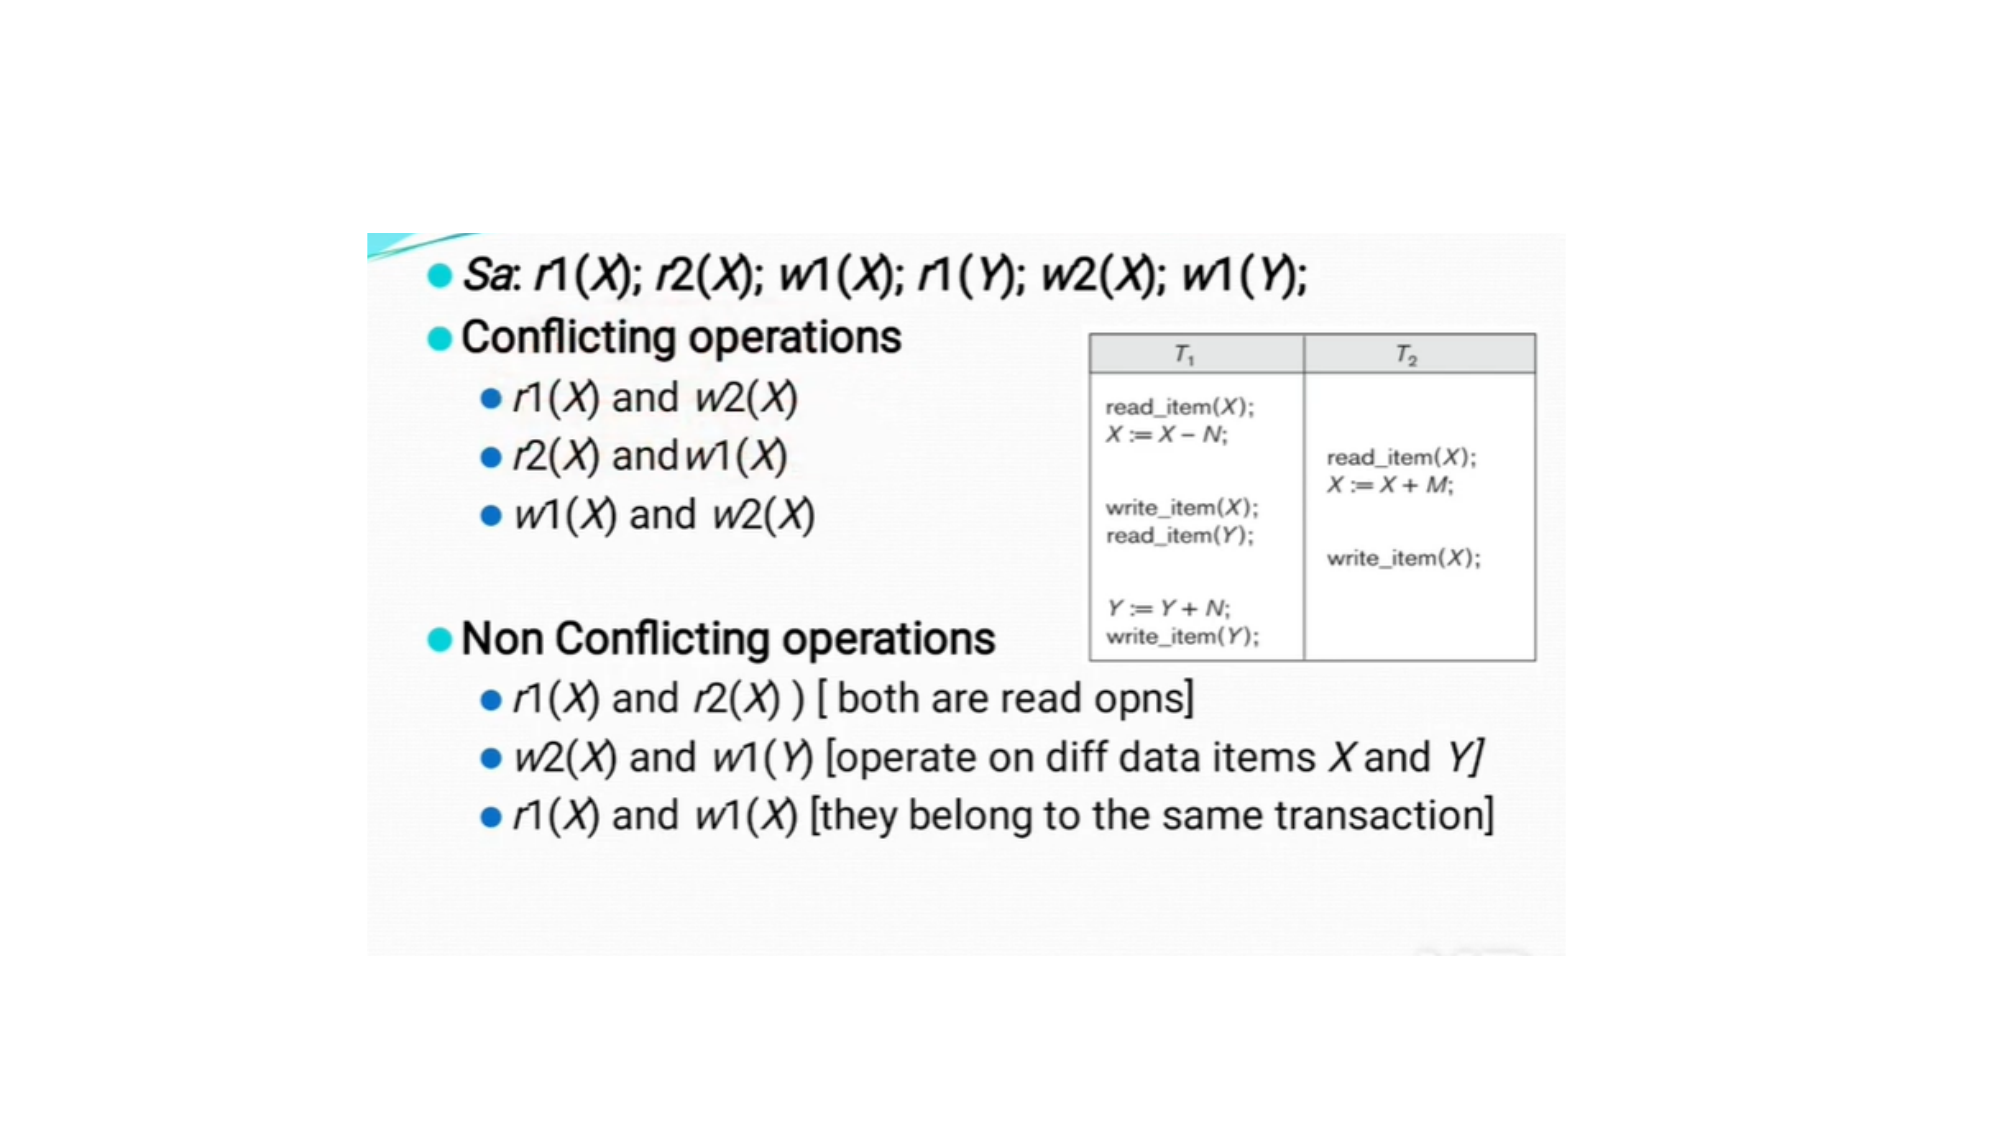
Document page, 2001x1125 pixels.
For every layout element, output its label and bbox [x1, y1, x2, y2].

picture [367, 233, 1566, 956]
